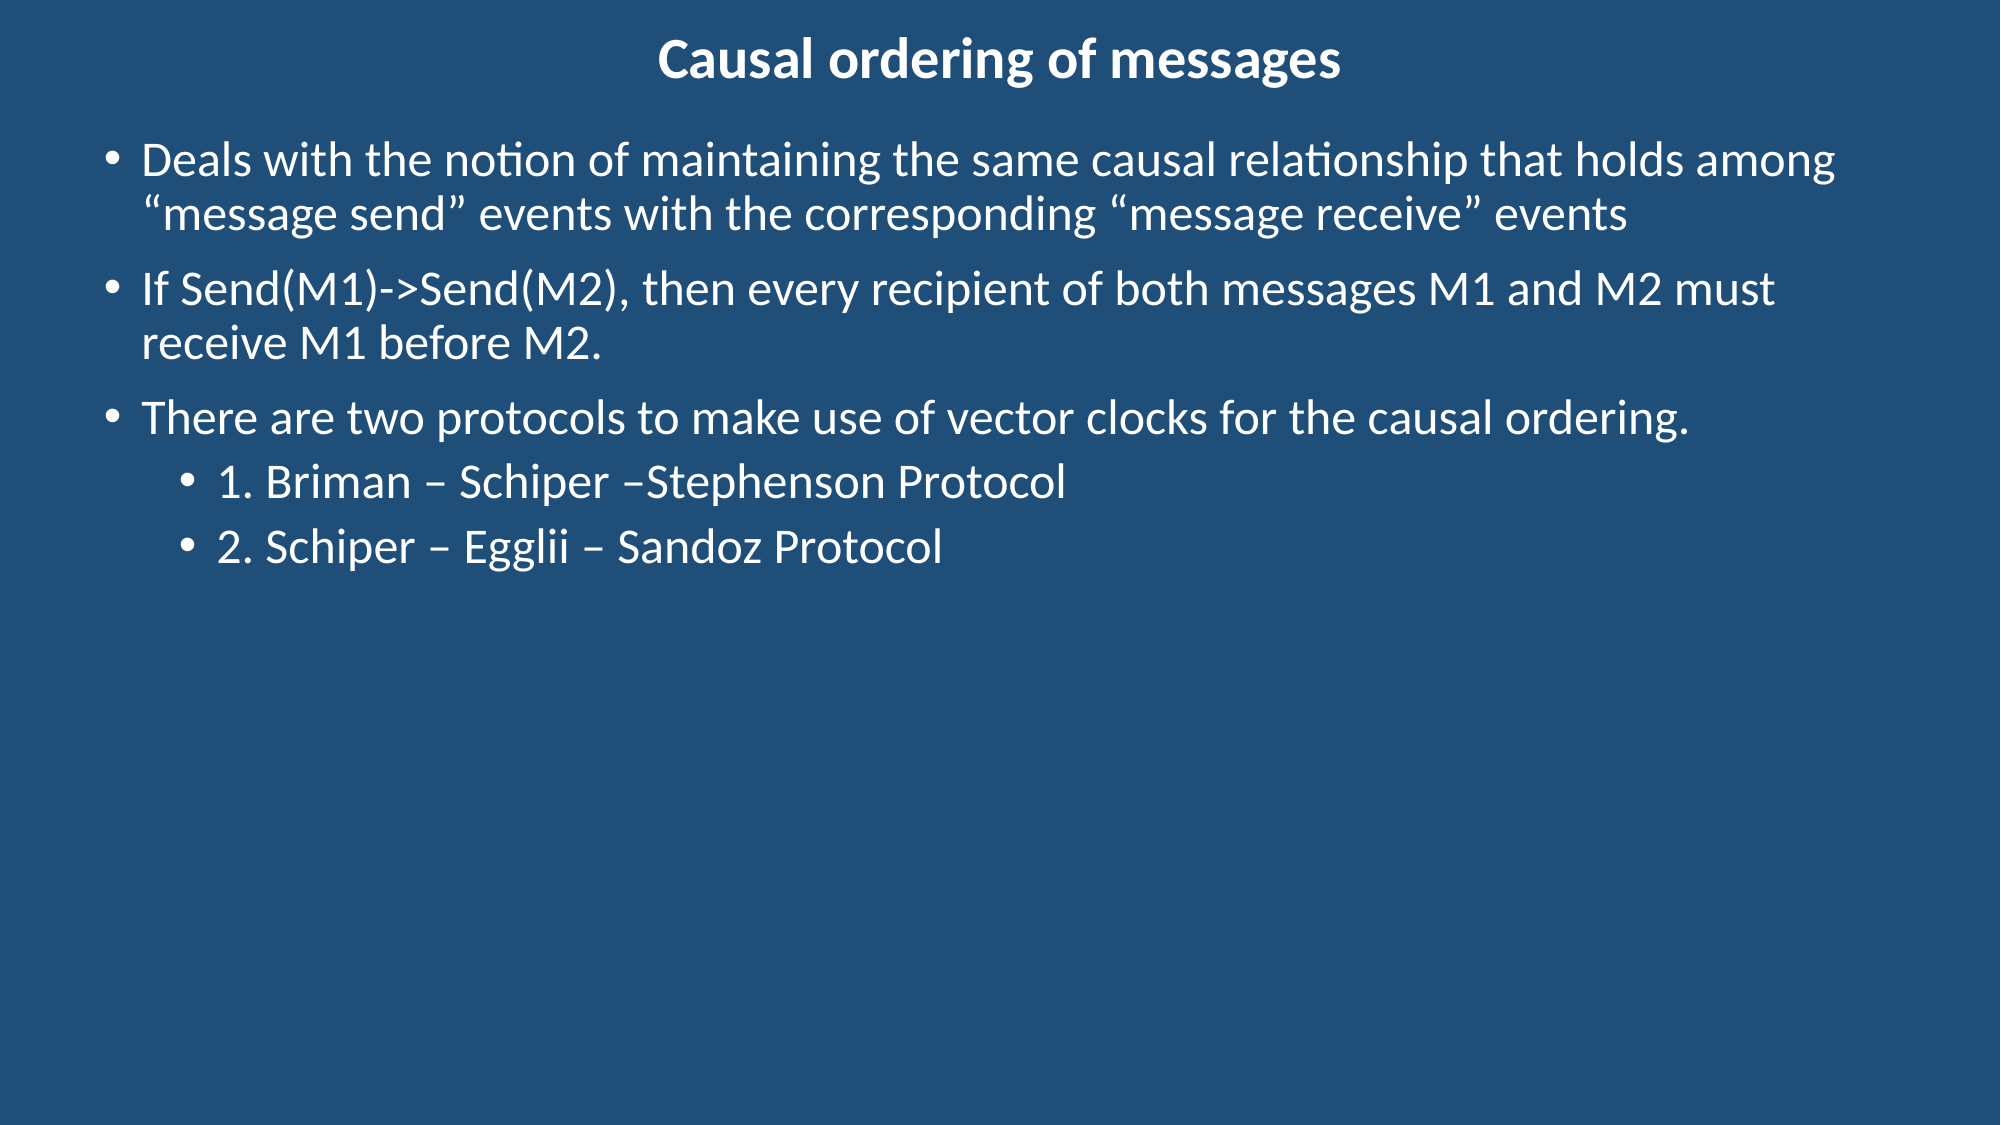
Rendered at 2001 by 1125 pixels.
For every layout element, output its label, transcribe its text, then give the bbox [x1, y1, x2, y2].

title Causal ordering of messages [137, 26, 1863, 93]
list Deals with the notion of maintaining the same causal relationship that holds among “message send” events with the corresponding “message receive” events If Send(M1)->Send(M2), then every recipient of both messages M1 and M2 must receive M1 before M2. There are two protocols to make use of vector clocks for the causal ordering. 1. Briman – Schiper –Stephenson Protocol 2. Schiper – Egglii – Sandoz Protocol [88, 126, 1863, 1002]
